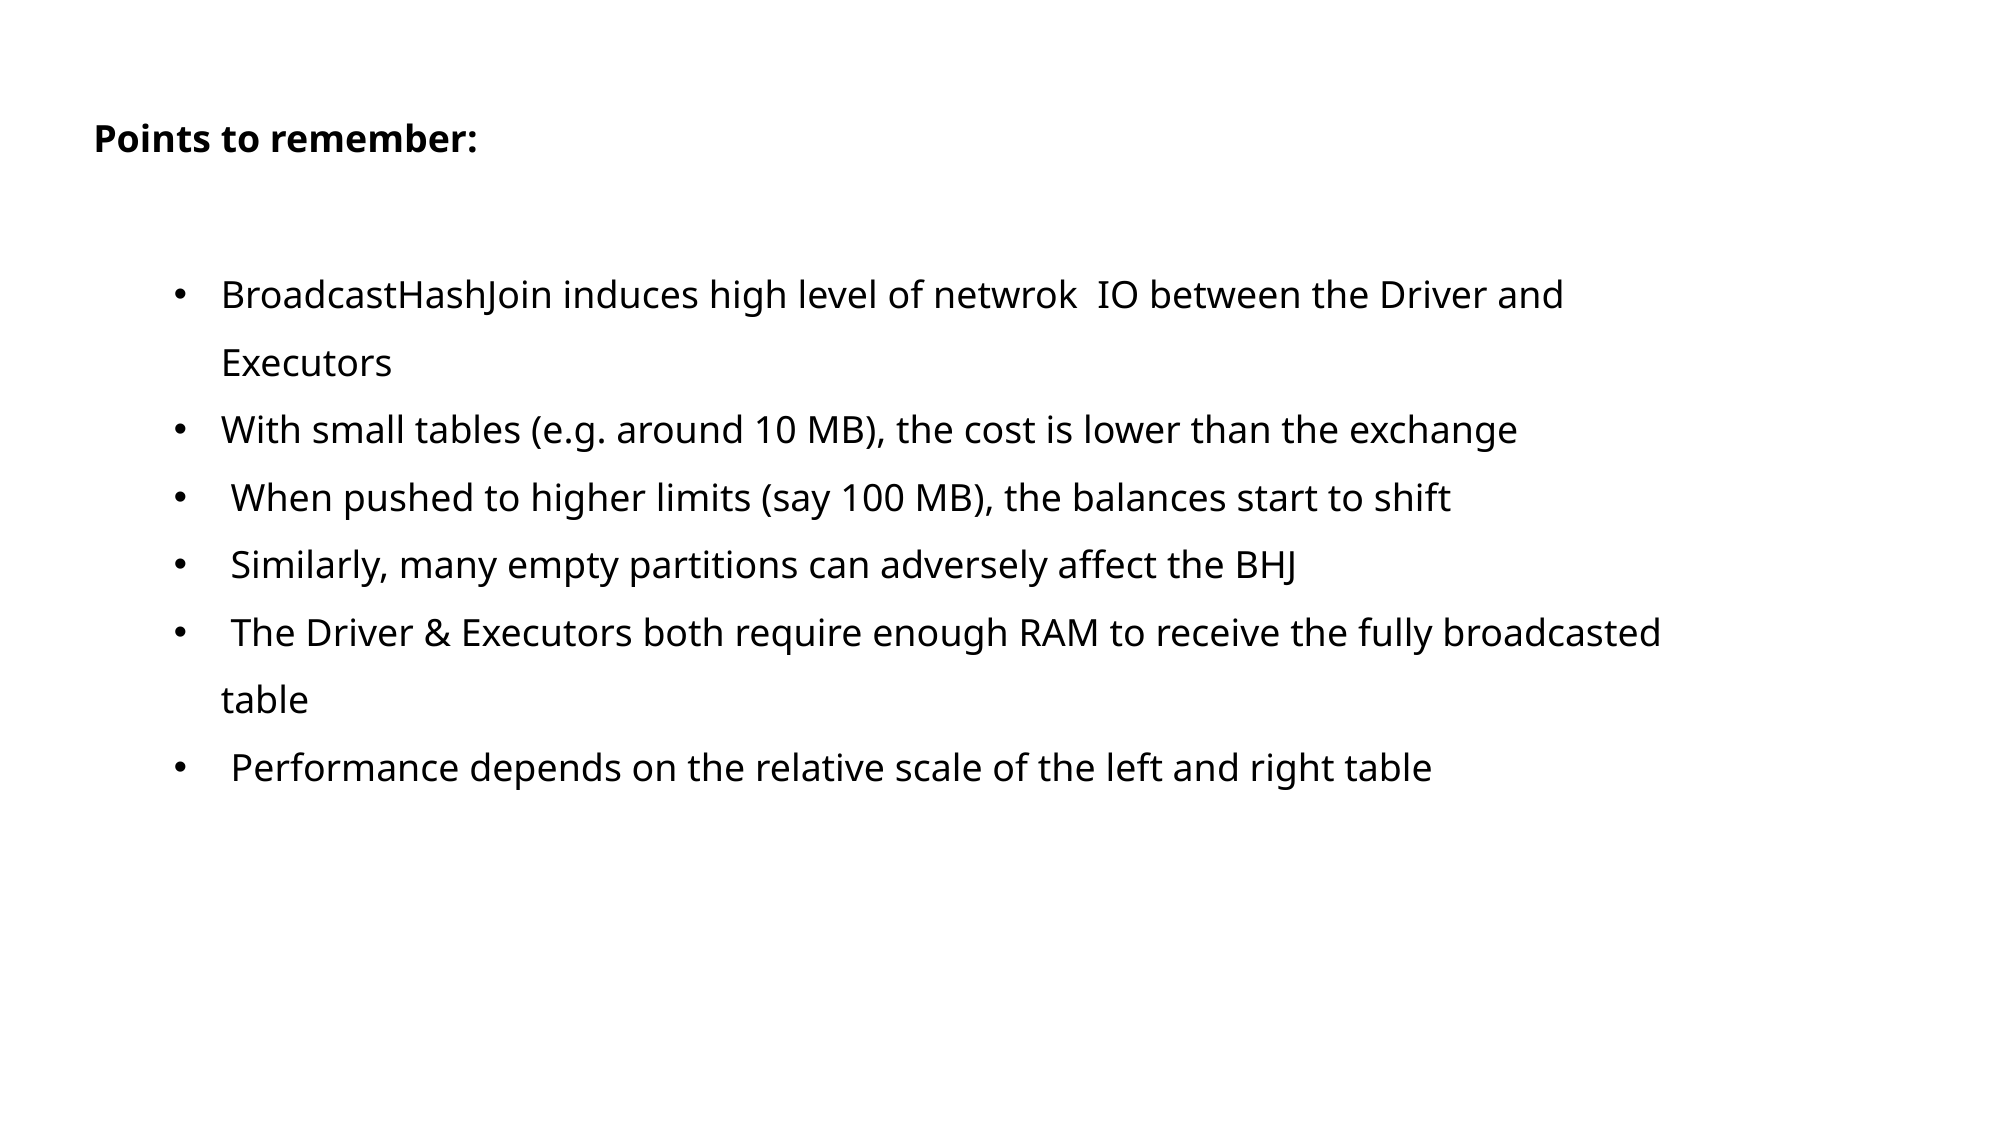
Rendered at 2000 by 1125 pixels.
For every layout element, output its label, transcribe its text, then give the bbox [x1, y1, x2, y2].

text_box BroadcastHashJoin induces high level of netwrok IO between the Driver and Executors With small tables (e.g. around 10 MB), the cost is lower than the exchange When pushed to higher limits (say 100 MB), the balances start to shift Similarly, many empty partitions can adversely affect the BHJ The Driver & Executors both require enough RAM to receive the fully broadcasted table Performance depends on the relative scale of the left and right table [159, 241, 1752, 797]
text_box Points to remember: [78, 108, 493, 168]
